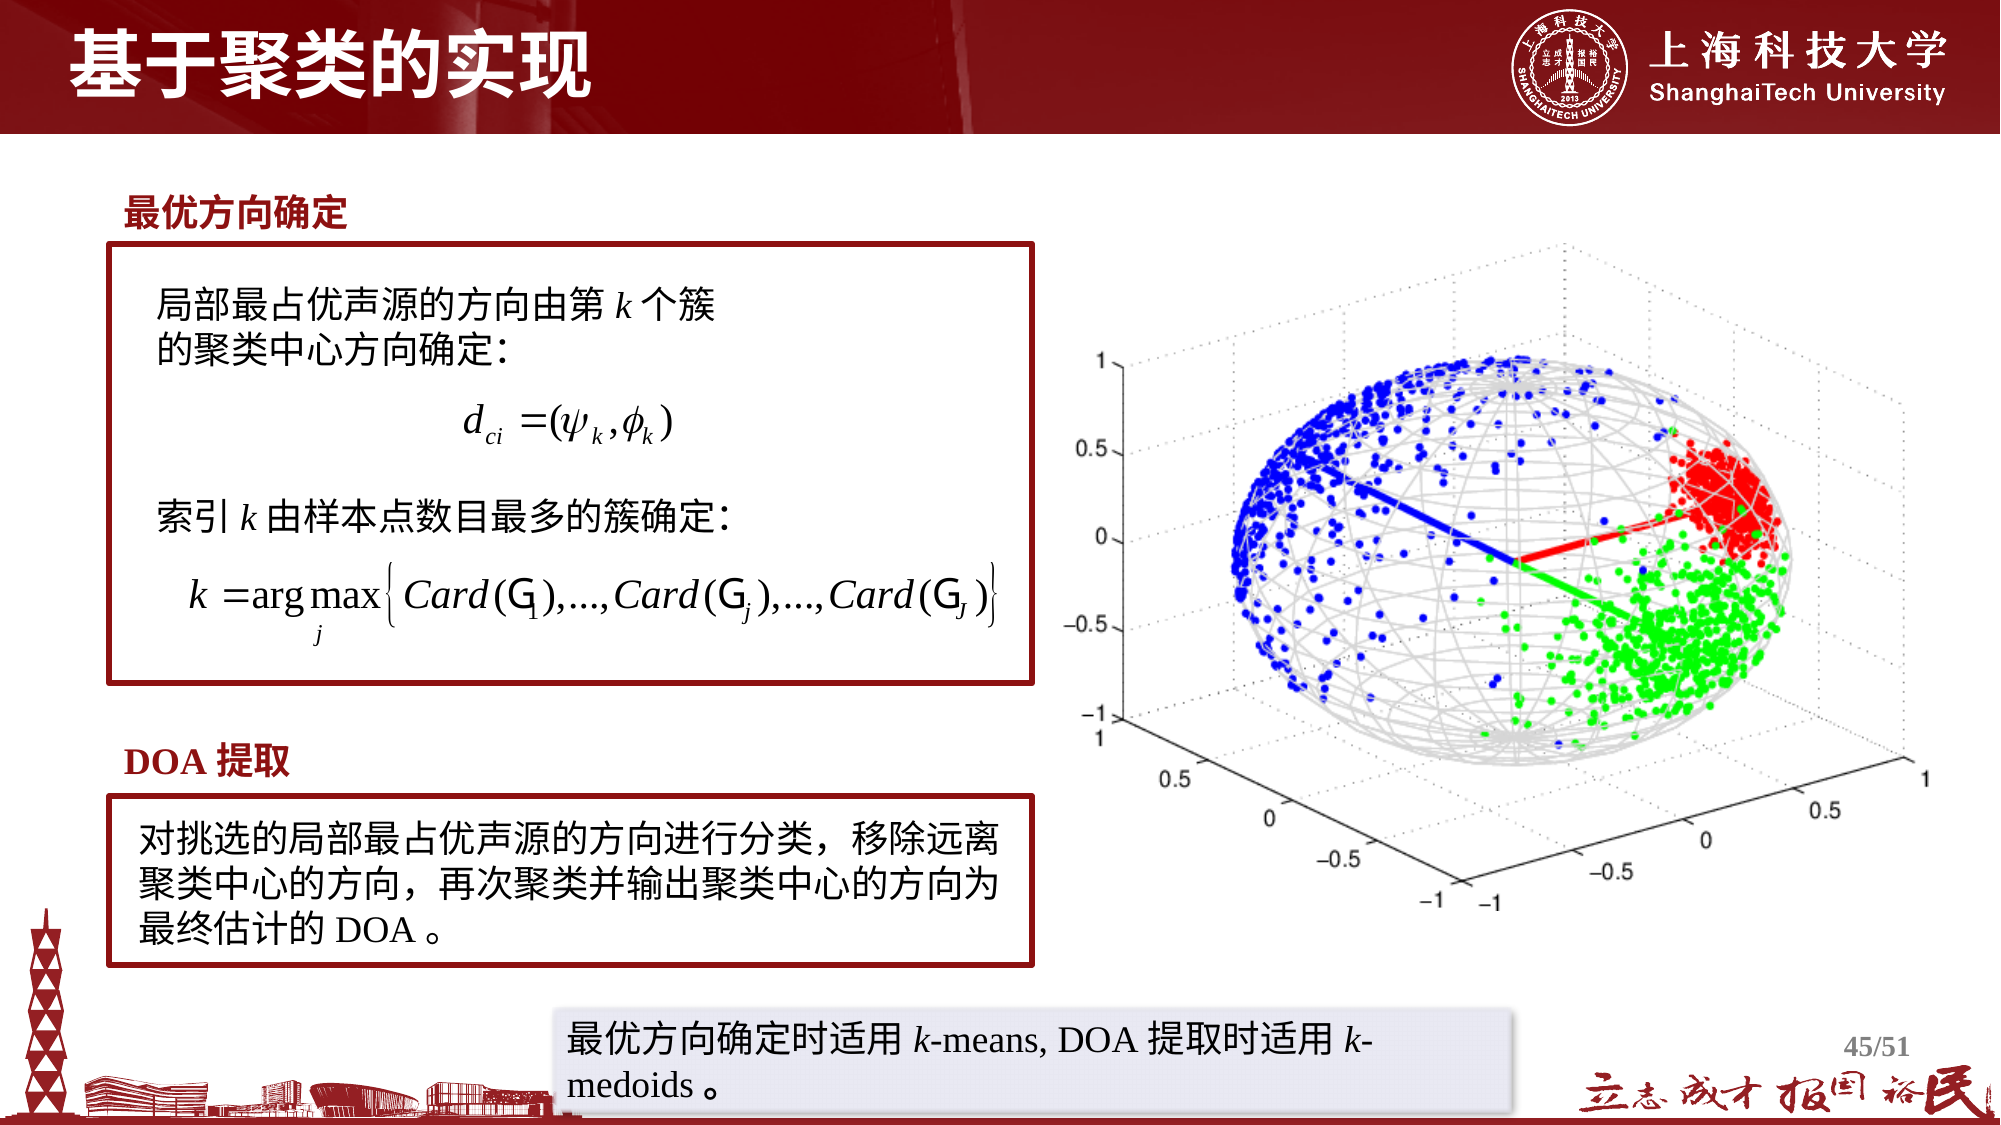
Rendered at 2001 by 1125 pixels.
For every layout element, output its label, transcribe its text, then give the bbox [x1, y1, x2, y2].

text_box 最优方向确定 [109, 181, 373, 242]
text_box DOA提取 [109, 730, 322, 790]
title 基于聚类的实现 [53, 16, 1477, 121]
text_box 最优方向确定时适用k-means, DOA提取时适用k-medoids。 [556, 1011, 1509, 1110]
slide_number 45/51 [1521, 1014, 1926, 1075]
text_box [109, 796, 1032, 965]
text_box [109, 243, 1032, 684]
picture [1062, 243, 1930, 911]
